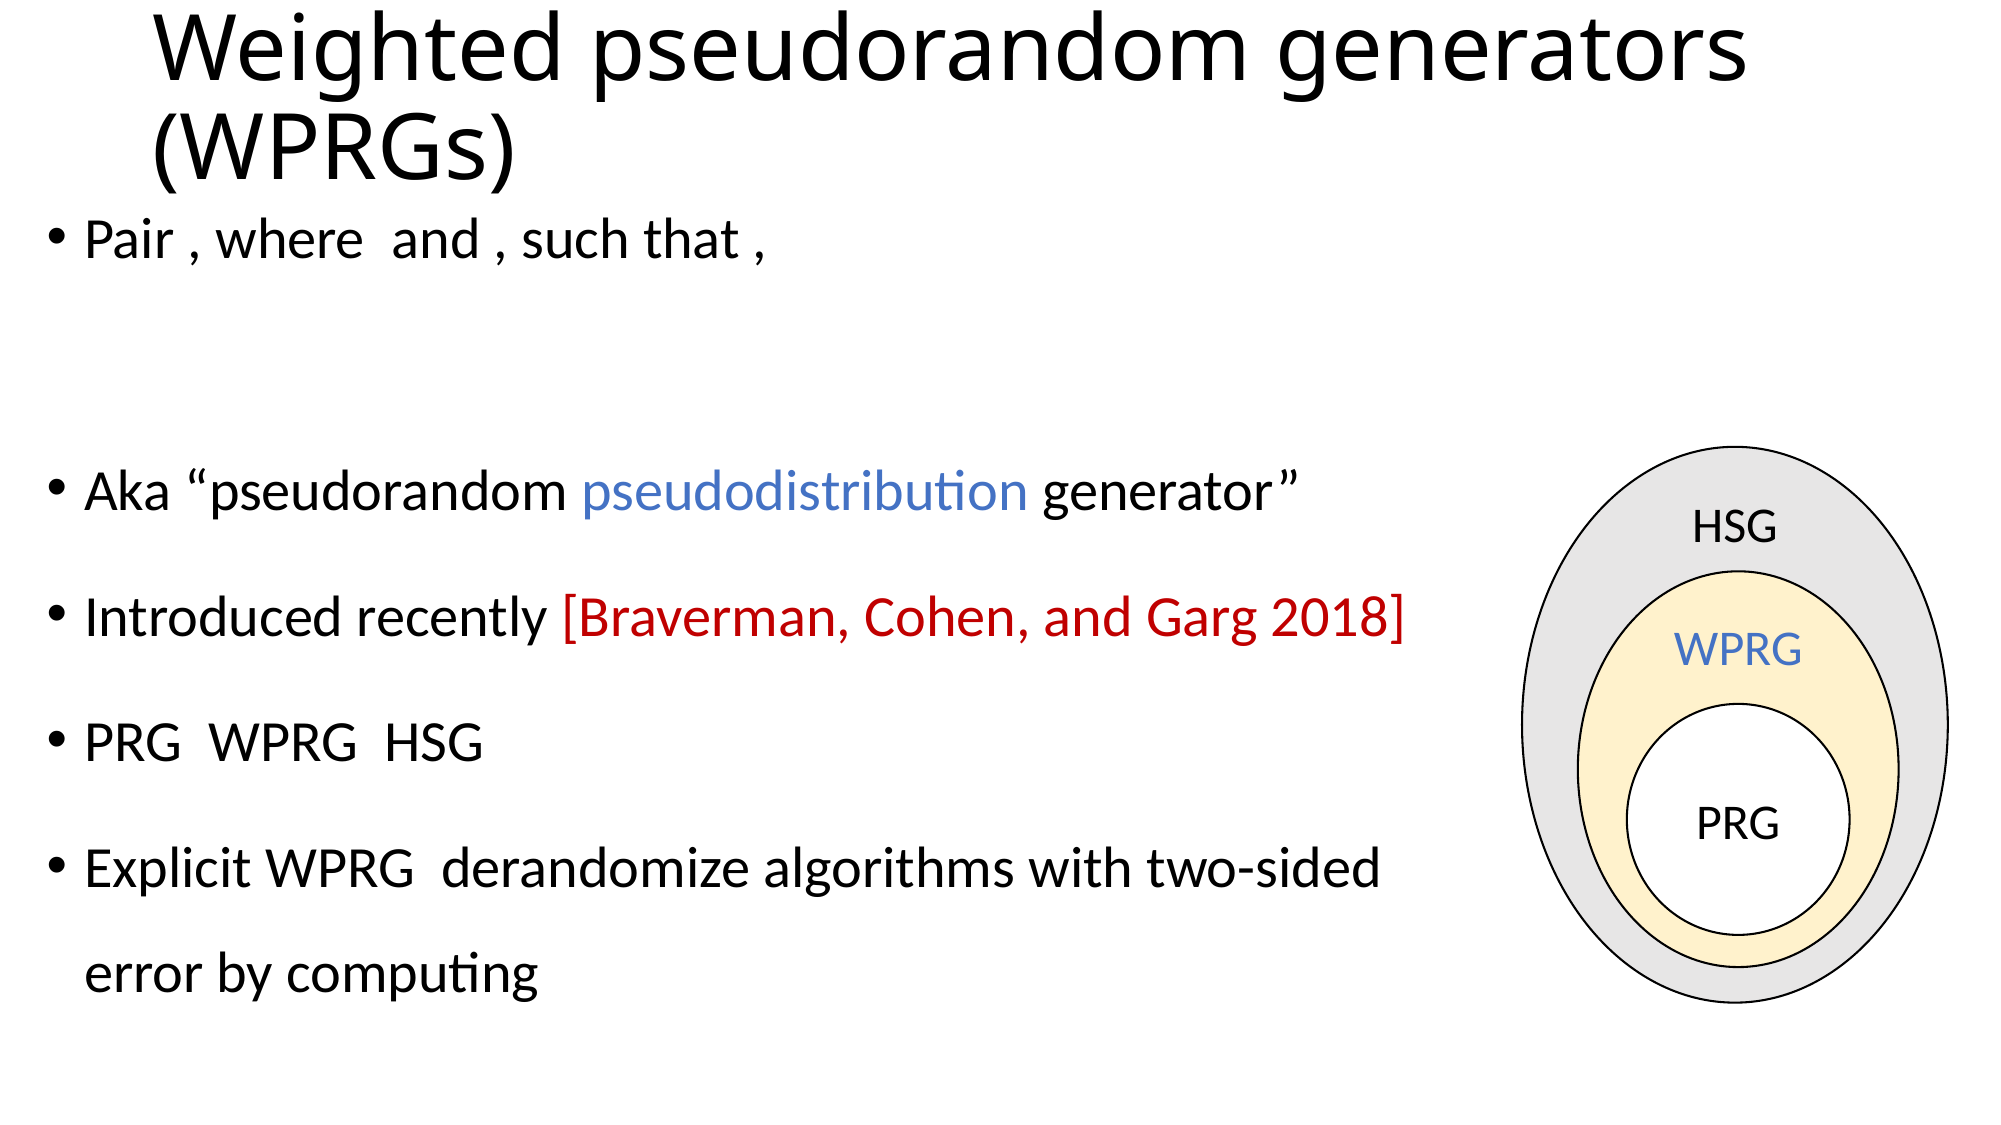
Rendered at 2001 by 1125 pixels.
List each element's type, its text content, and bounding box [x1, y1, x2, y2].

title Weighted pseudorandom generators (WPRGs) [137, 0, 1903, 210]
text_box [1521, 446, 1948, 1003]
